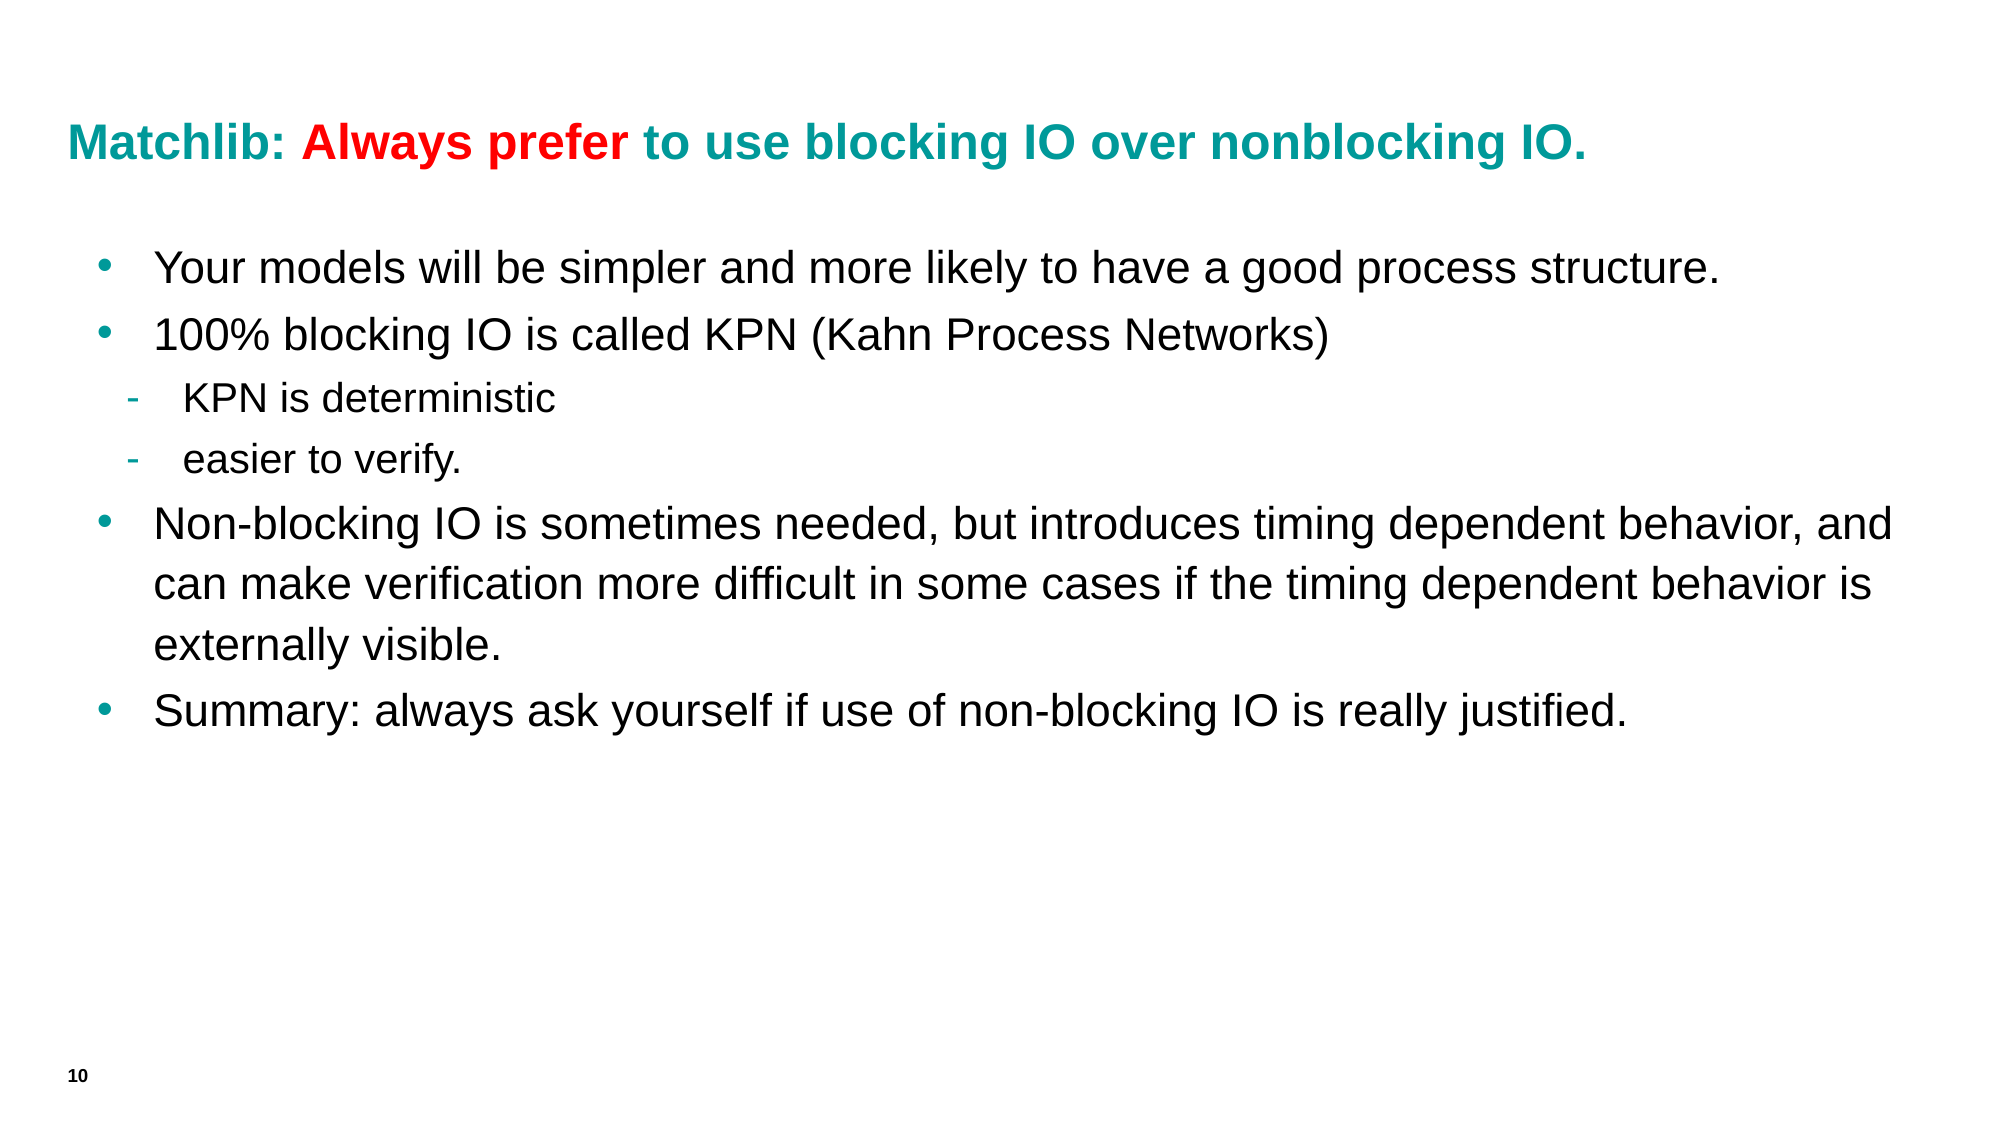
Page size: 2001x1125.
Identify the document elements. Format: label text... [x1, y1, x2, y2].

list Your models will be simpler and more likely to have a good process structure. 100% blocking IO is called KPN (Kahn Process Networks) KPN is deterministic easier to verify. Non-blocking IO is sometimes needed, but introduces timing dependent behavior, and can make verification more difficult in some cases if the timing dependent behavior is externally visible. Summary: always ask yourself if use of non-blocking IO is really justified. [67, 232, 1946, 977]
title Matchlib: Always prefer to use blocking IO over nonblocking IO. [67, 78, 1924, 173]
slide_number 10 [67, 1035, 174, 1125]
